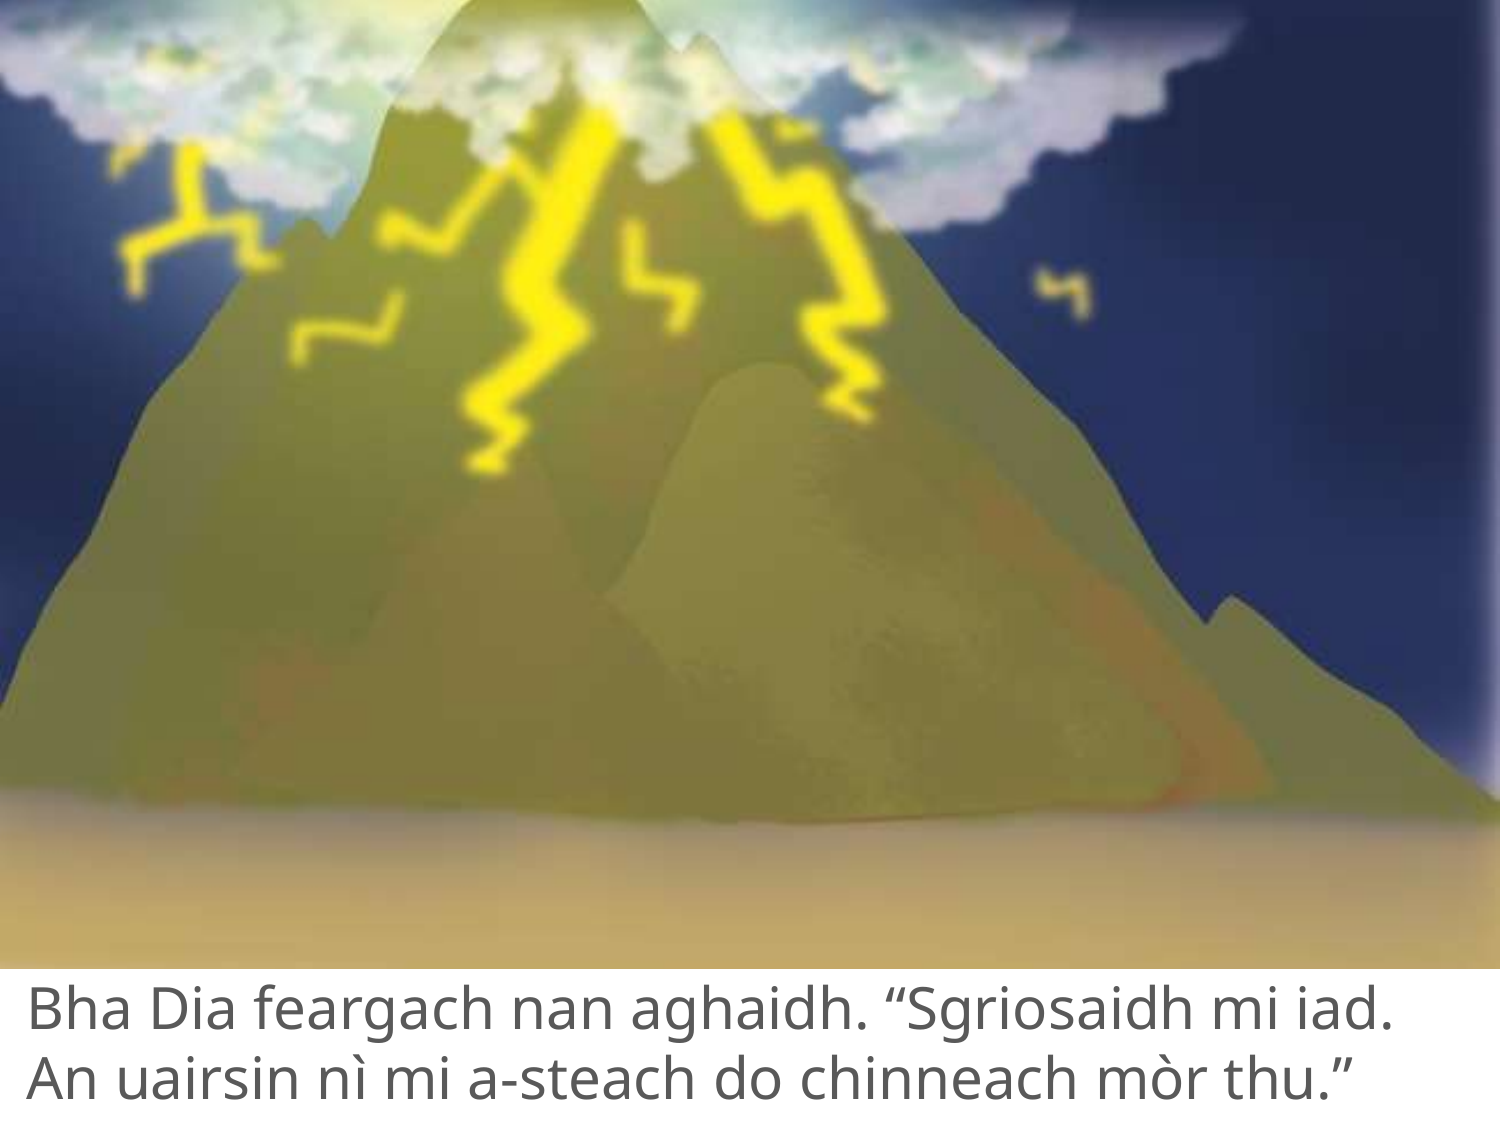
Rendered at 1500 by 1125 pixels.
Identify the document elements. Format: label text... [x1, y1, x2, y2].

text_box Bha Dia feargach nan aghaidh. “Sgriosaidh mi iad. An uairsin nì mi a-steach do chinneach mòr thu.” [11, 975, 1498, 1119]
picture [0, 0, 1500, 969]
